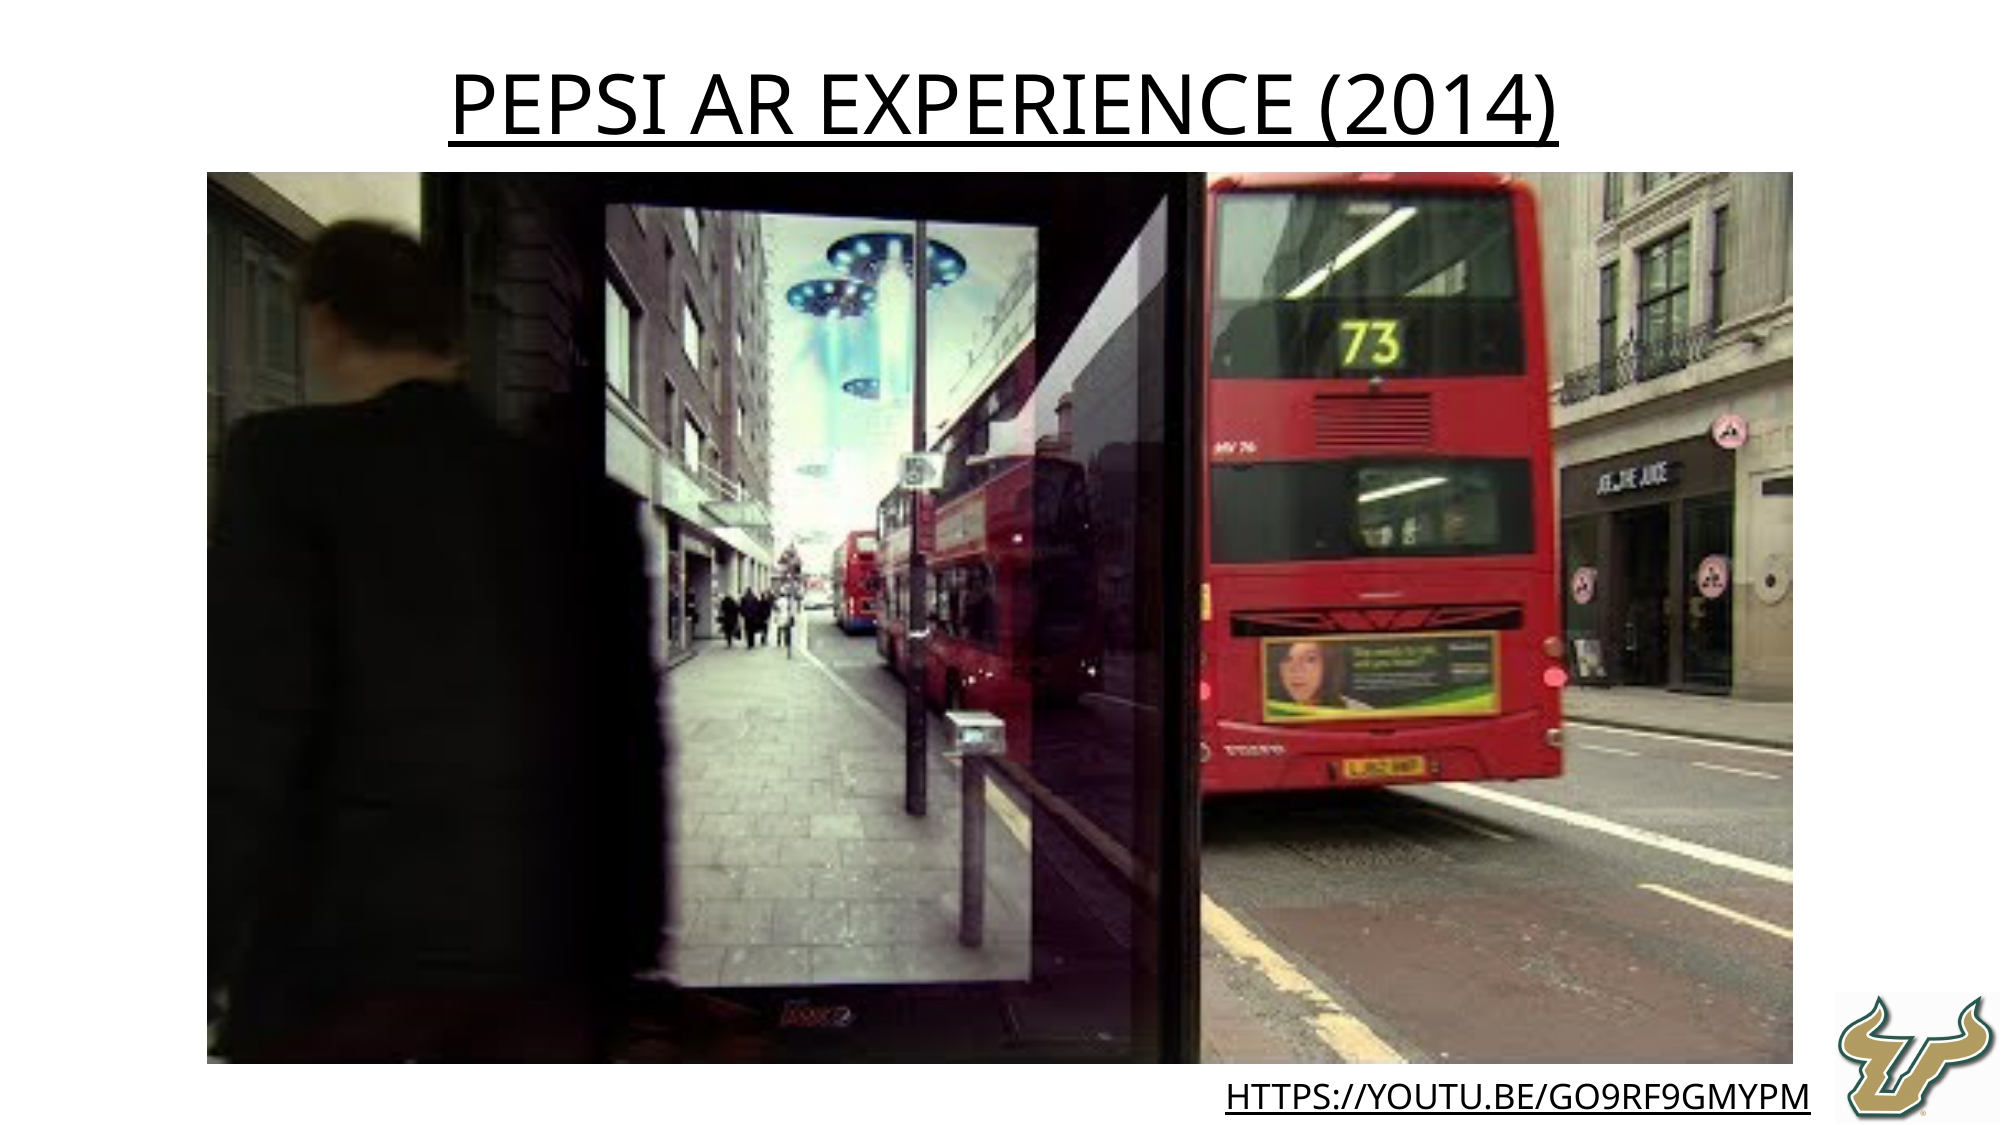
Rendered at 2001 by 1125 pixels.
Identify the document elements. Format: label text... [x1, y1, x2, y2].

list Pepsi AR Experience (2014) [261, 43, 1739, 171]
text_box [206, 171, 1794, 1065]
list https://youtu.be/Go9rf9GmYpM [780, 1072, 1835, 1125]
picture [1835, 992, 2000, 1124]
